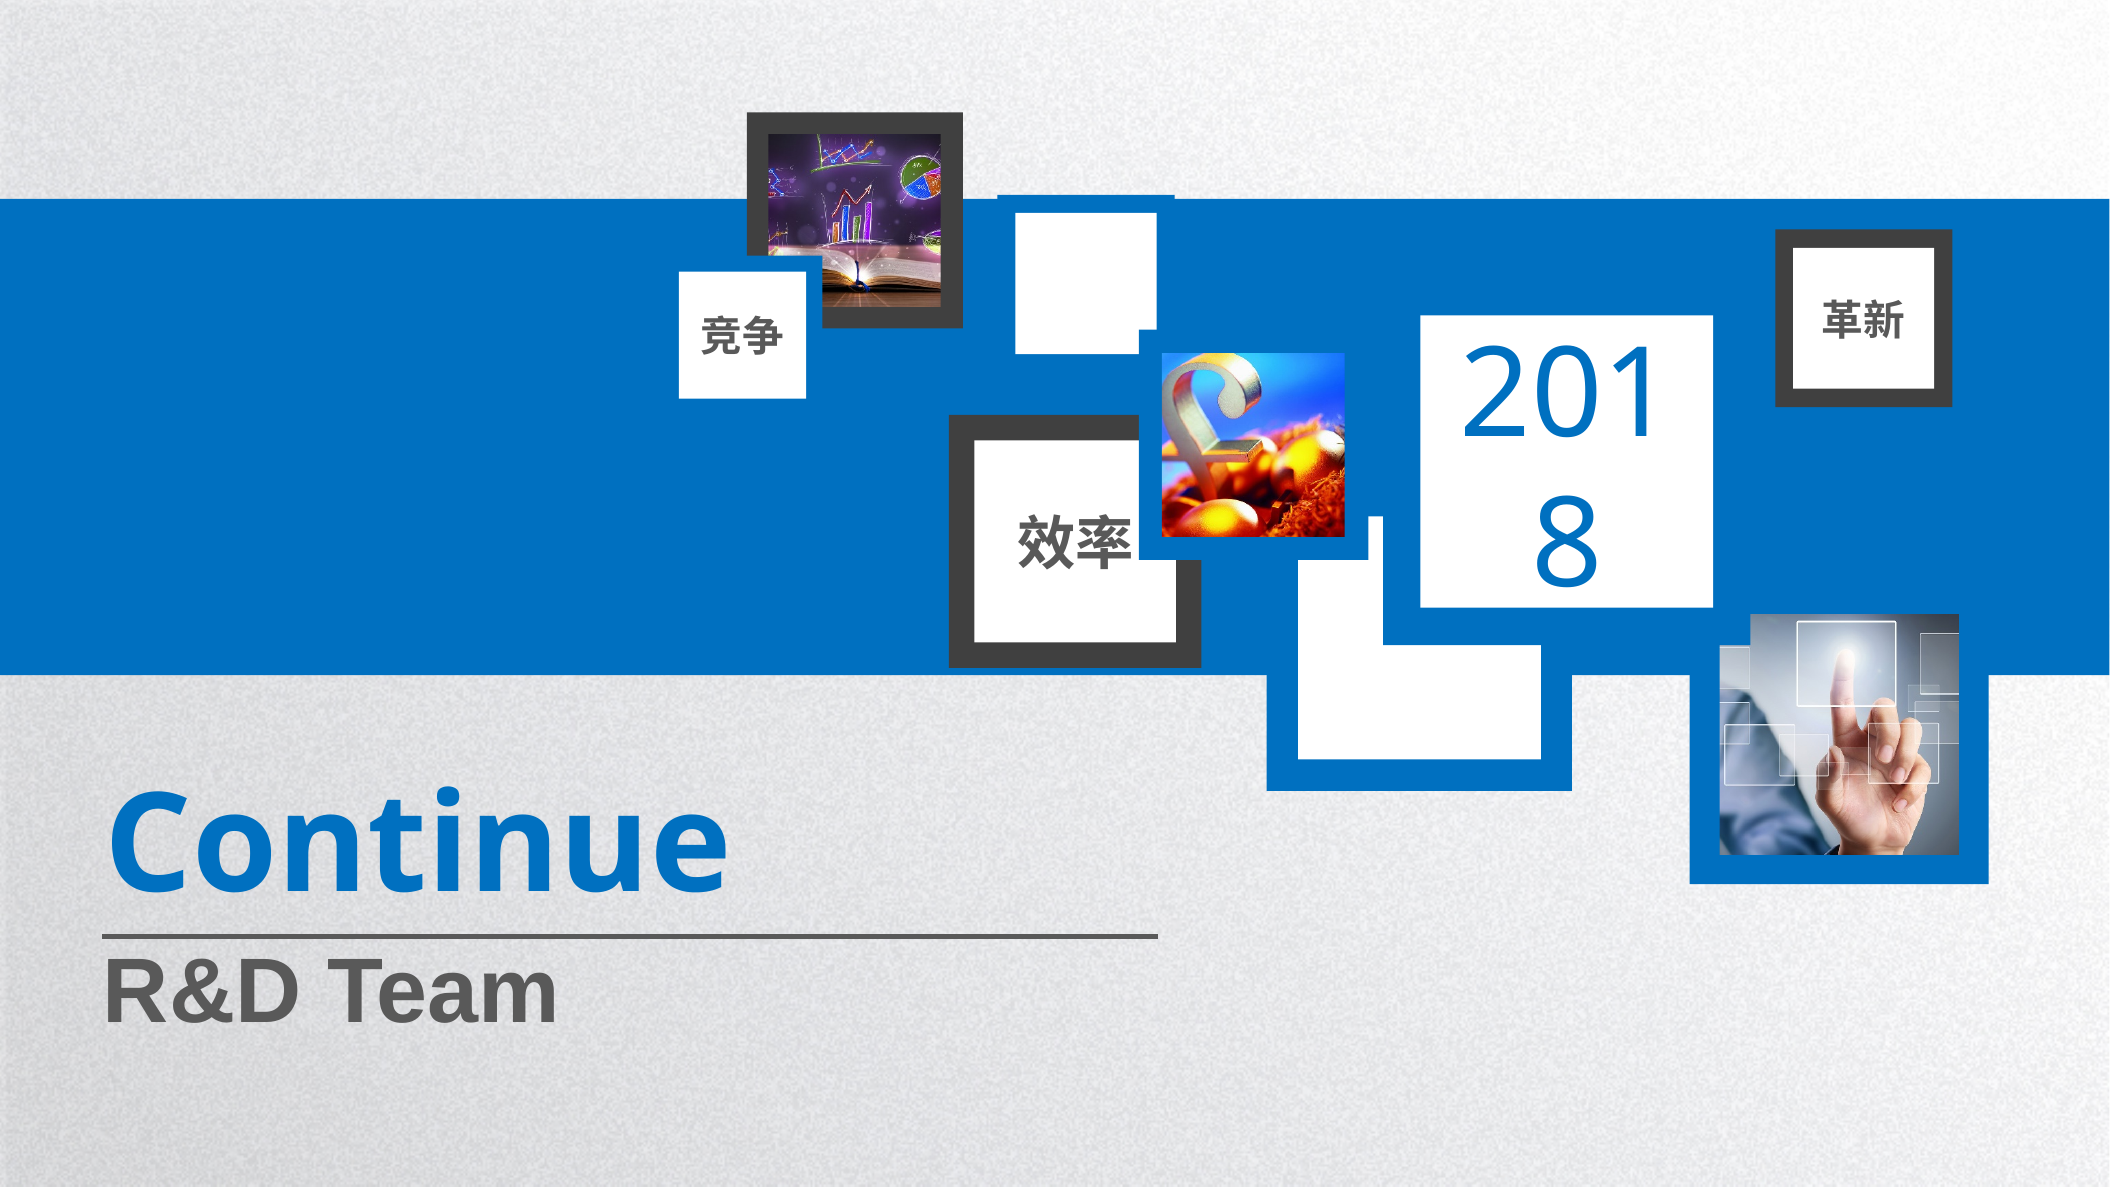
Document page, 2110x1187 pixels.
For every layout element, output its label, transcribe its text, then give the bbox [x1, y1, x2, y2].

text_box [746, 112, 963, 329]
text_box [1138, 329, 1369, 560]
text_box Continue [89, 746, 747, 927]
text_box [1775, 229, 1953, 408]
text_box R&D Team [88, 923, 575, 1049]
picture [0, 0, 2110, 198]
text_box [1175, 198, 2110, 676]
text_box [948, 414, 1202, 668]
text_box [0, 198, 1266, 676]
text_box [662, 255, 823, 415]
picture [0, 676, 2110, 1187]
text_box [1383, 277, 1751, 646]
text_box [1266, 485, 1572, 791]
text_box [1689, 584, 1989, 885]
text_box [997, 194, 1175, 372]
